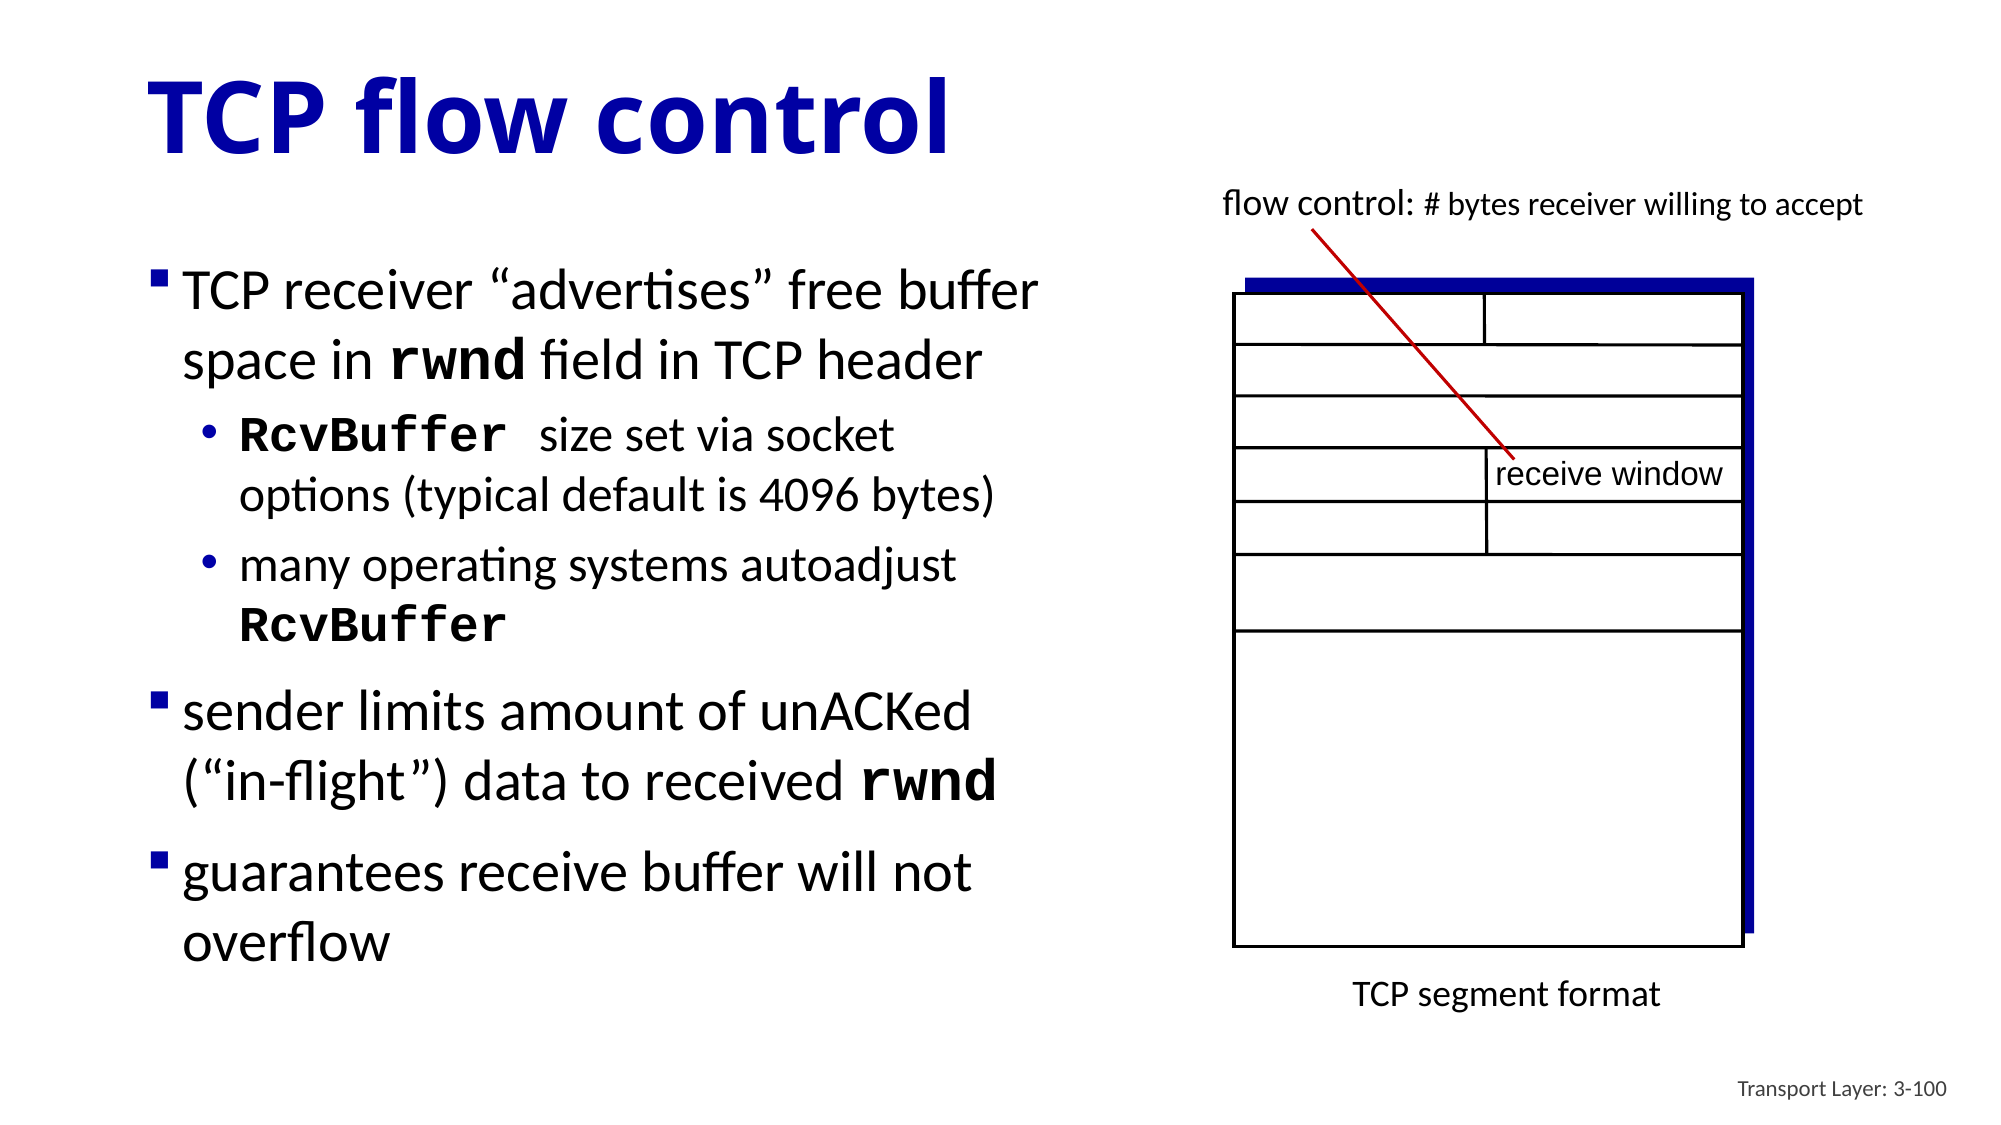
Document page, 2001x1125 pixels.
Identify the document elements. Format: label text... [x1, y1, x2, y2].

slide_number Transport Layer: 3-100 [1512, 1056, 1963, 1117]
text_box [1207, 175, 1922, 1023]
text_box TCP receiver “advertises” free buffer space in rwnd field in TCP header RcvBuffer size set via socket options (typical default is 4096 bytes) many operating systems autoadjust RcvBuffer sender limits amount of unACKed (“in-flight”) data to received rwnd guarantees receive buffer will not overflow [109, 243, 1066, 1049]
title TCP flow control [131, 47, 2000, 195]
